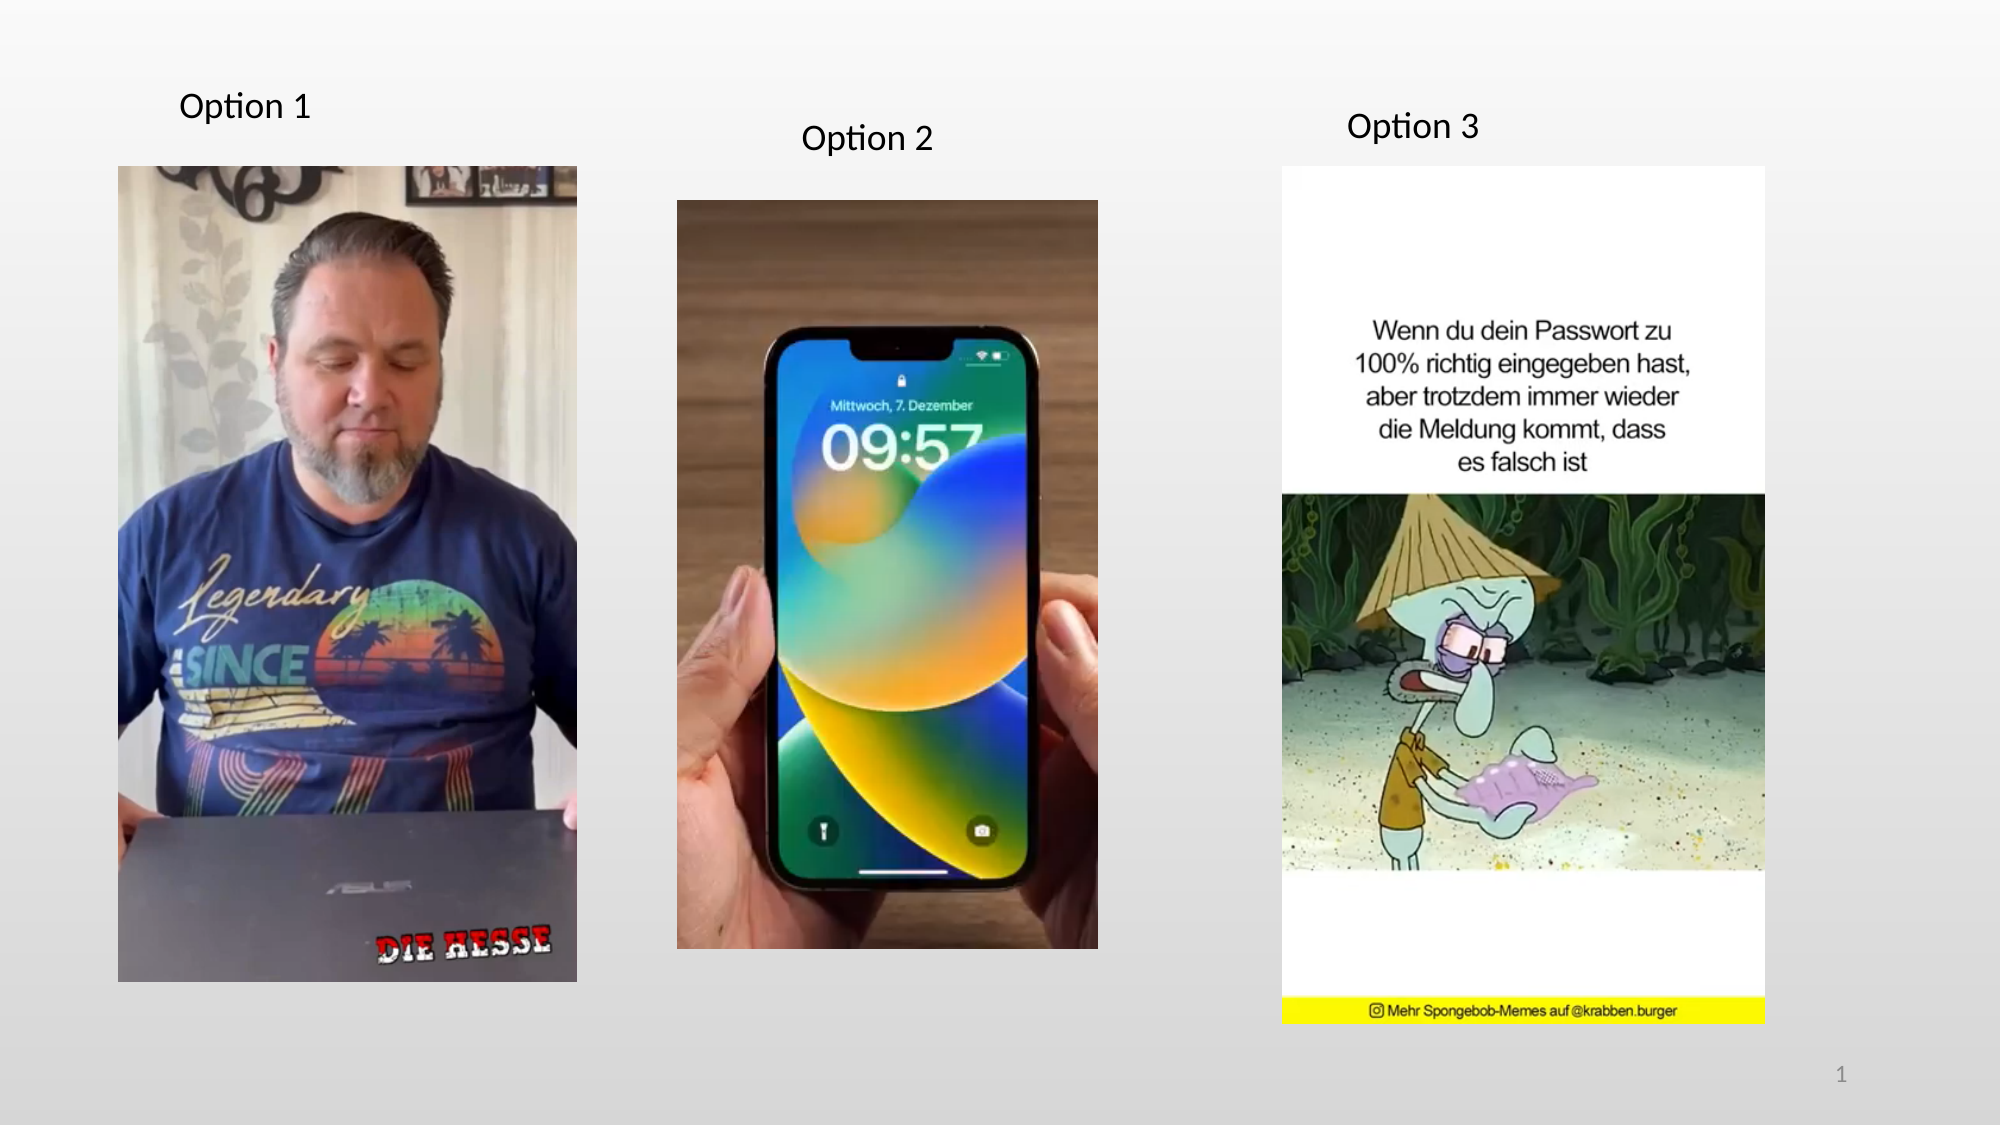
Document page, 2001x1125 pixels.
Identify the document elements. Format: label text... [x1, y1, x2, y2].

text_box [117, 166, 578, 983]
slide_number 1 [1412, 1042, 1863, 1103]
text_box Option 3 [1332, 93, 1645, 153]
text_box Option 2 [786, 105, 1099, 166]
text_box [676, 199, 1099, 950]
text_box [1281, 166, 1766, 1024]
text_box Option 1 [164, 73, 477, 134]
